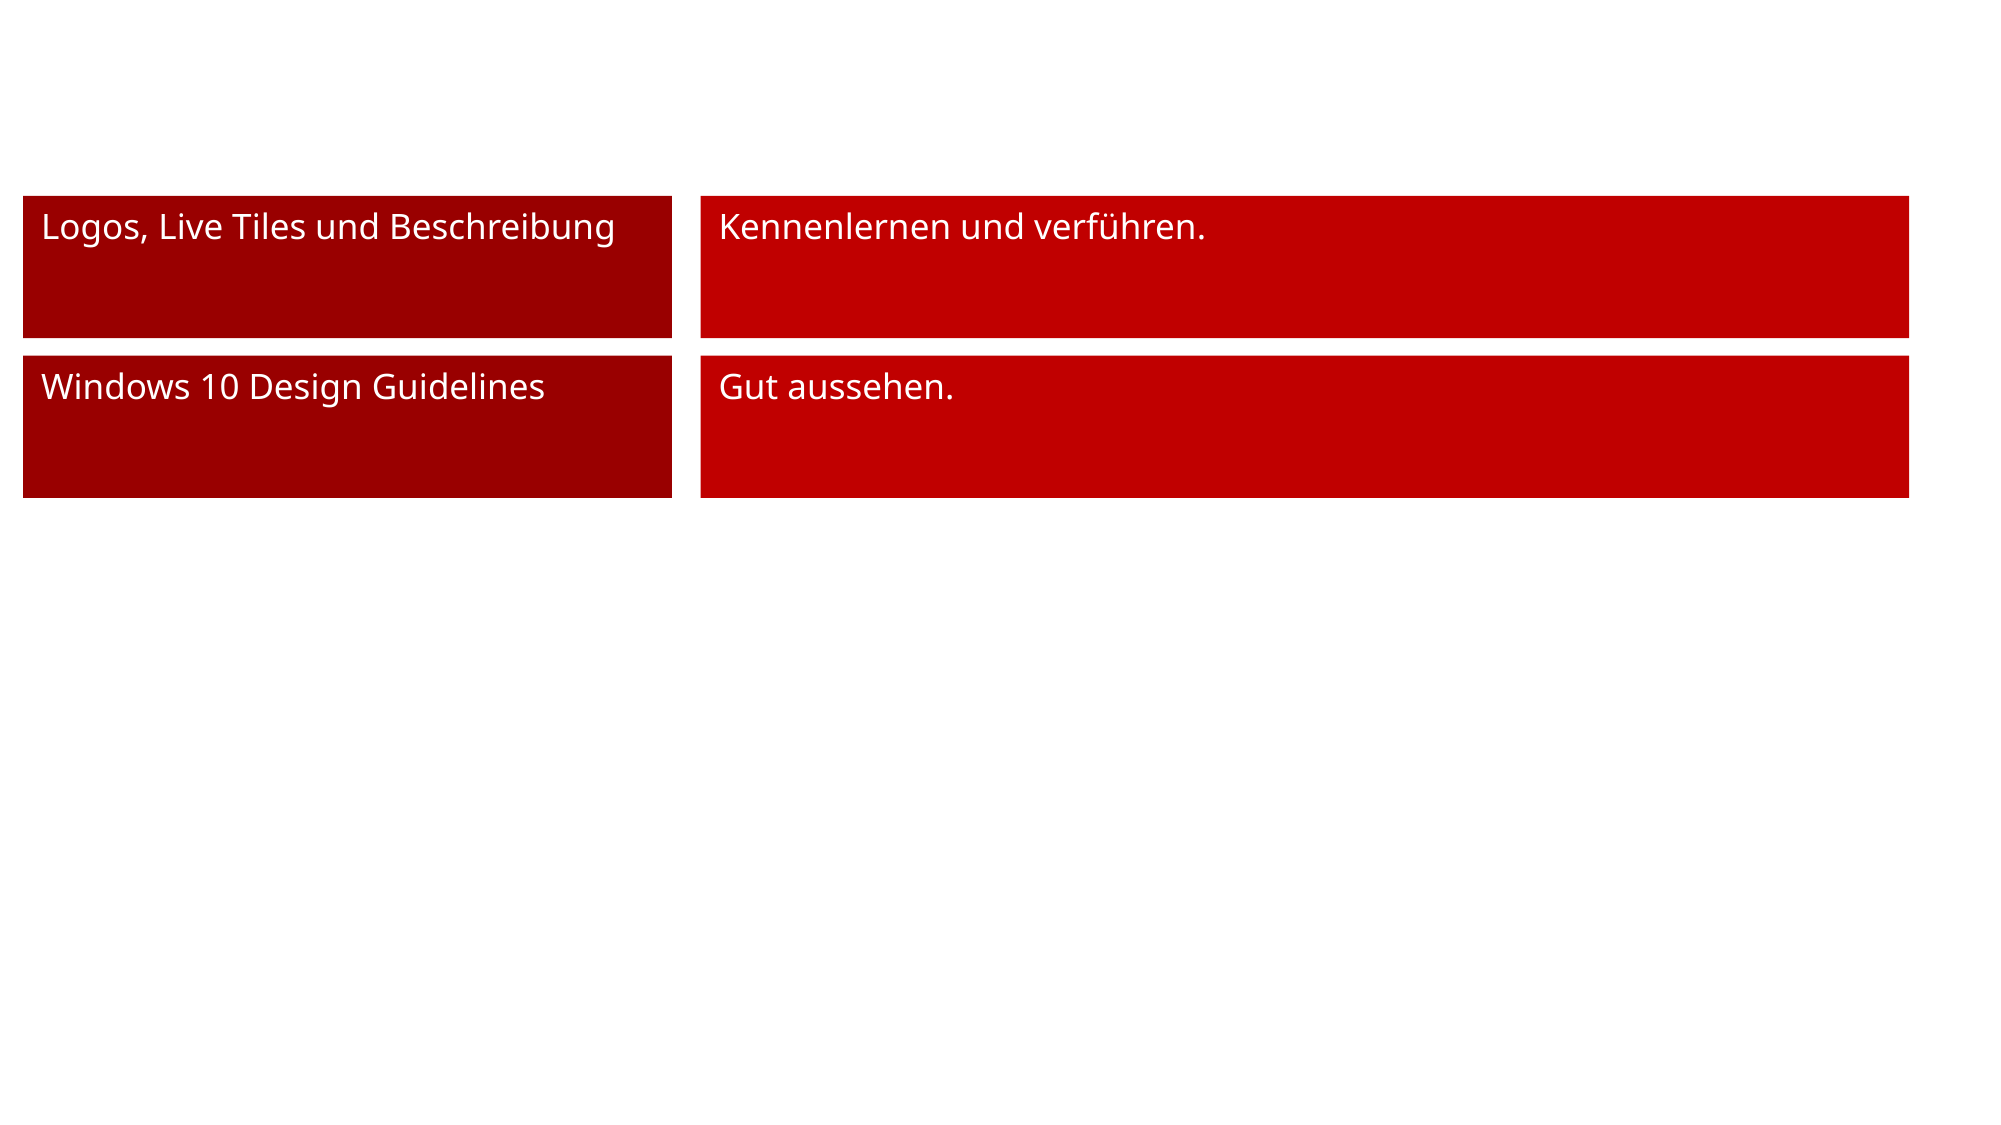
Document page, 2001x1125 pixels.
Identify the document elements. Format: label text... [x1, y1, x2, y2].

text_box Kennenlernen und verführen. [700, 195, 1910, 339]
text_box Gut aussehen. [700, 355, 1910, 498]
text_box Windows 10 Design Guidelines [23, 355, 672, 498]
text_box Logos, Live Tiles und Beschreibung [23, 195, 672, 339]
